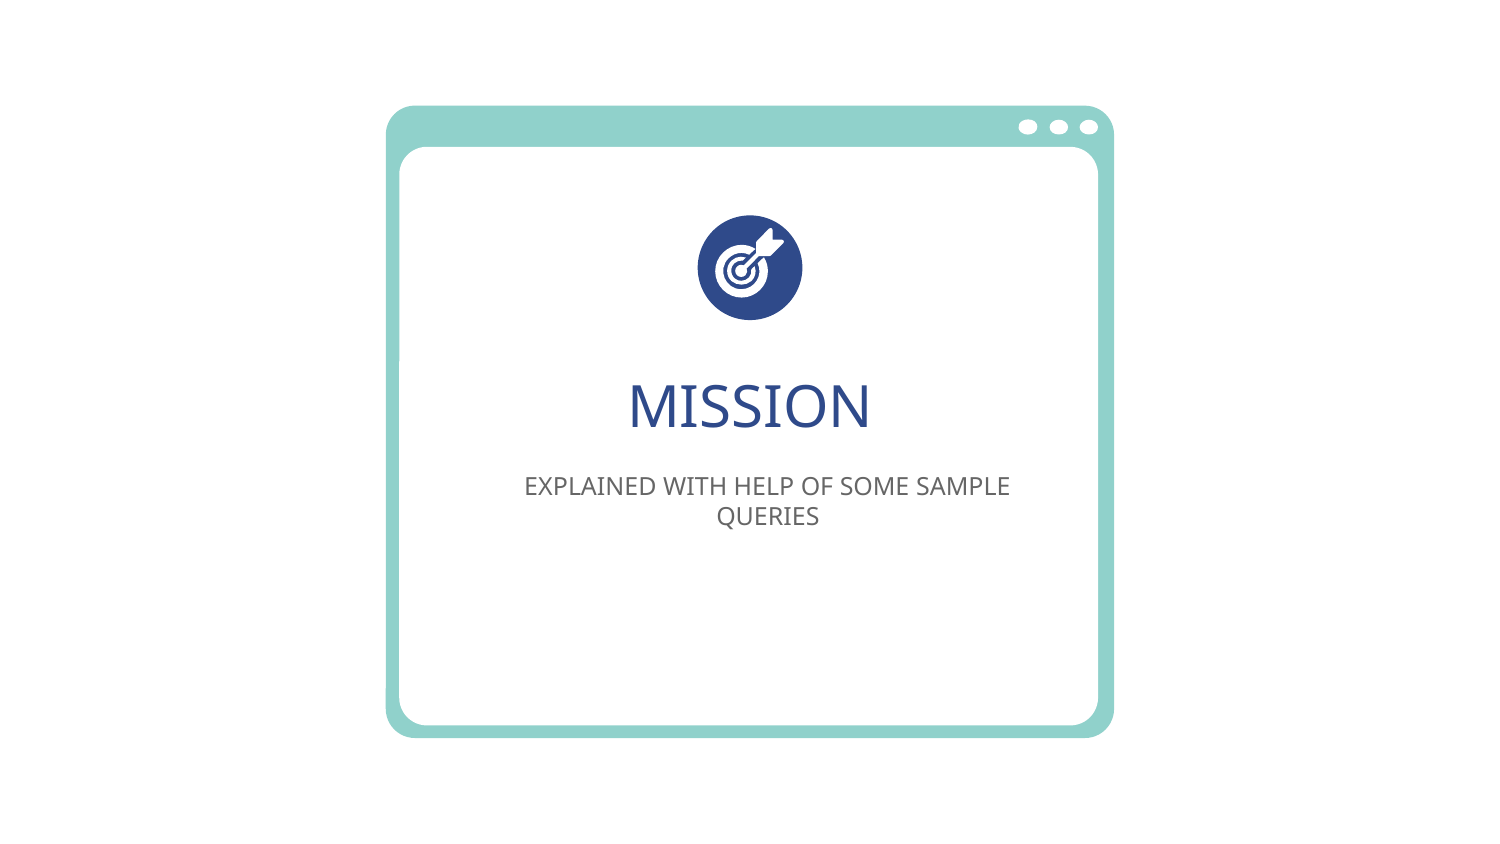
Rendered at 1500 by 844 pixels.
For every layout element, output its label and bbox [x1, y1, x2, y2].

text_box [715, 227, 785, 298]
text_box [385, 105, 1115, 739]
